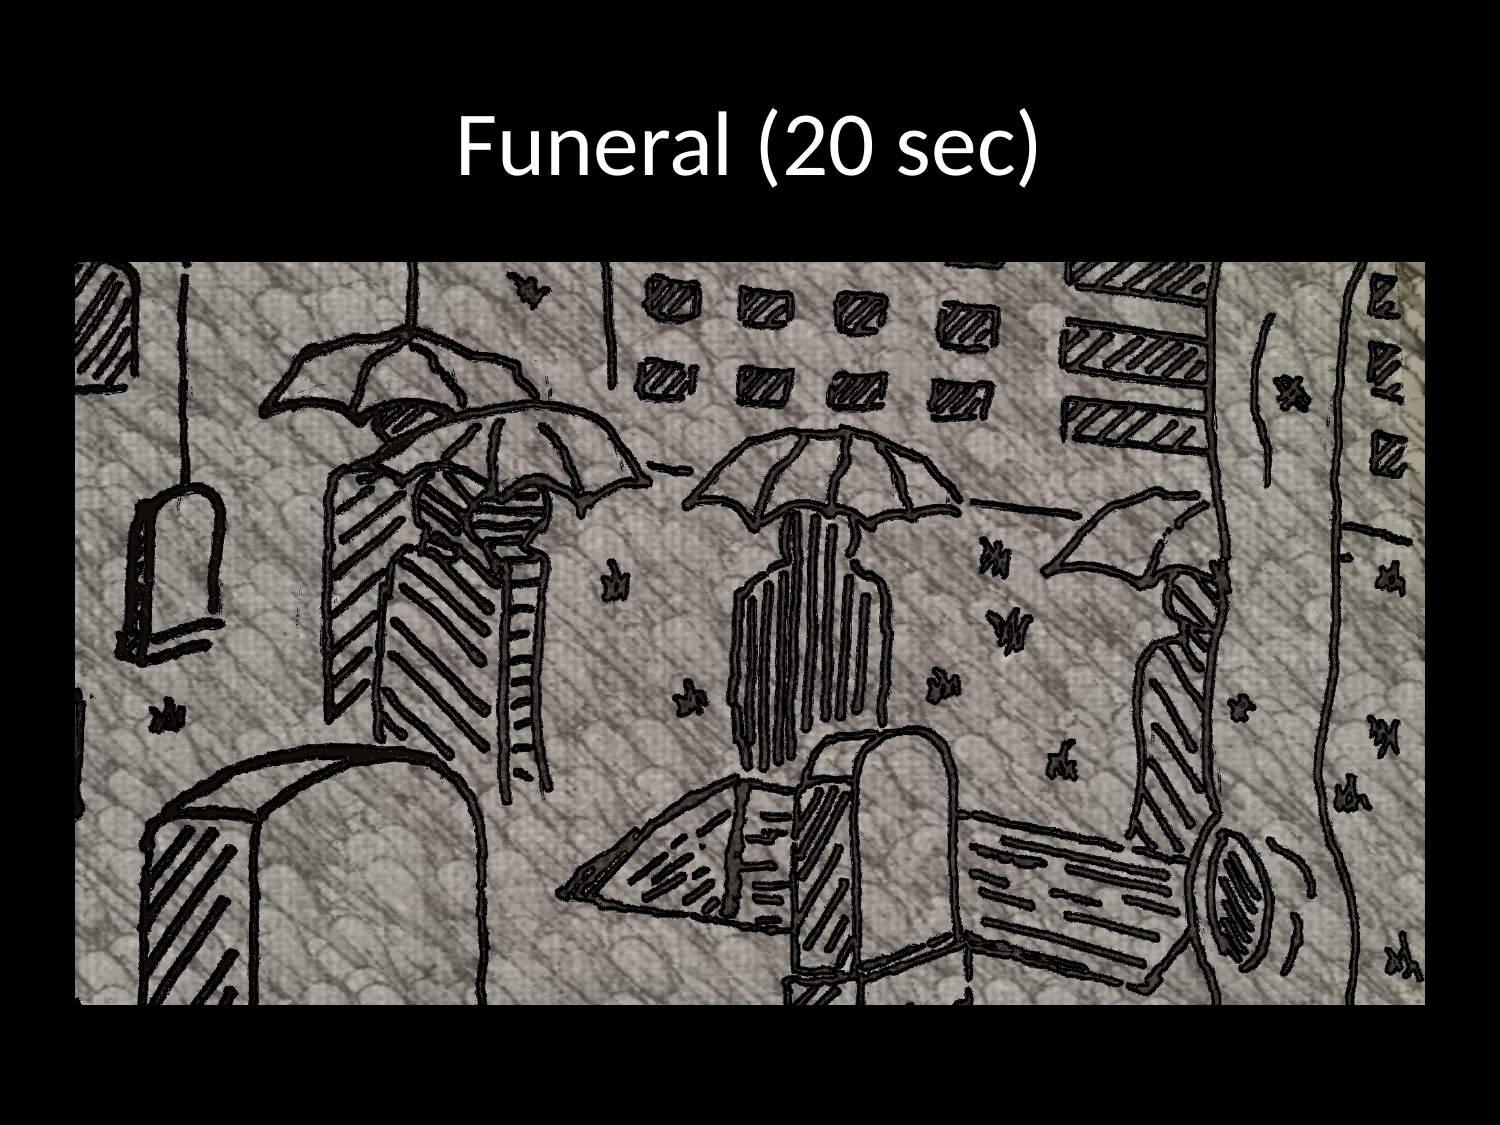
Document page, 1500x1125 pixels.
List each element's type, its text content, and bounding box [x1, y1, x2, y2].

title Funeral (20 sec) [75, 45, 1425, 233]
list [74, 262, 1426, 1006]
